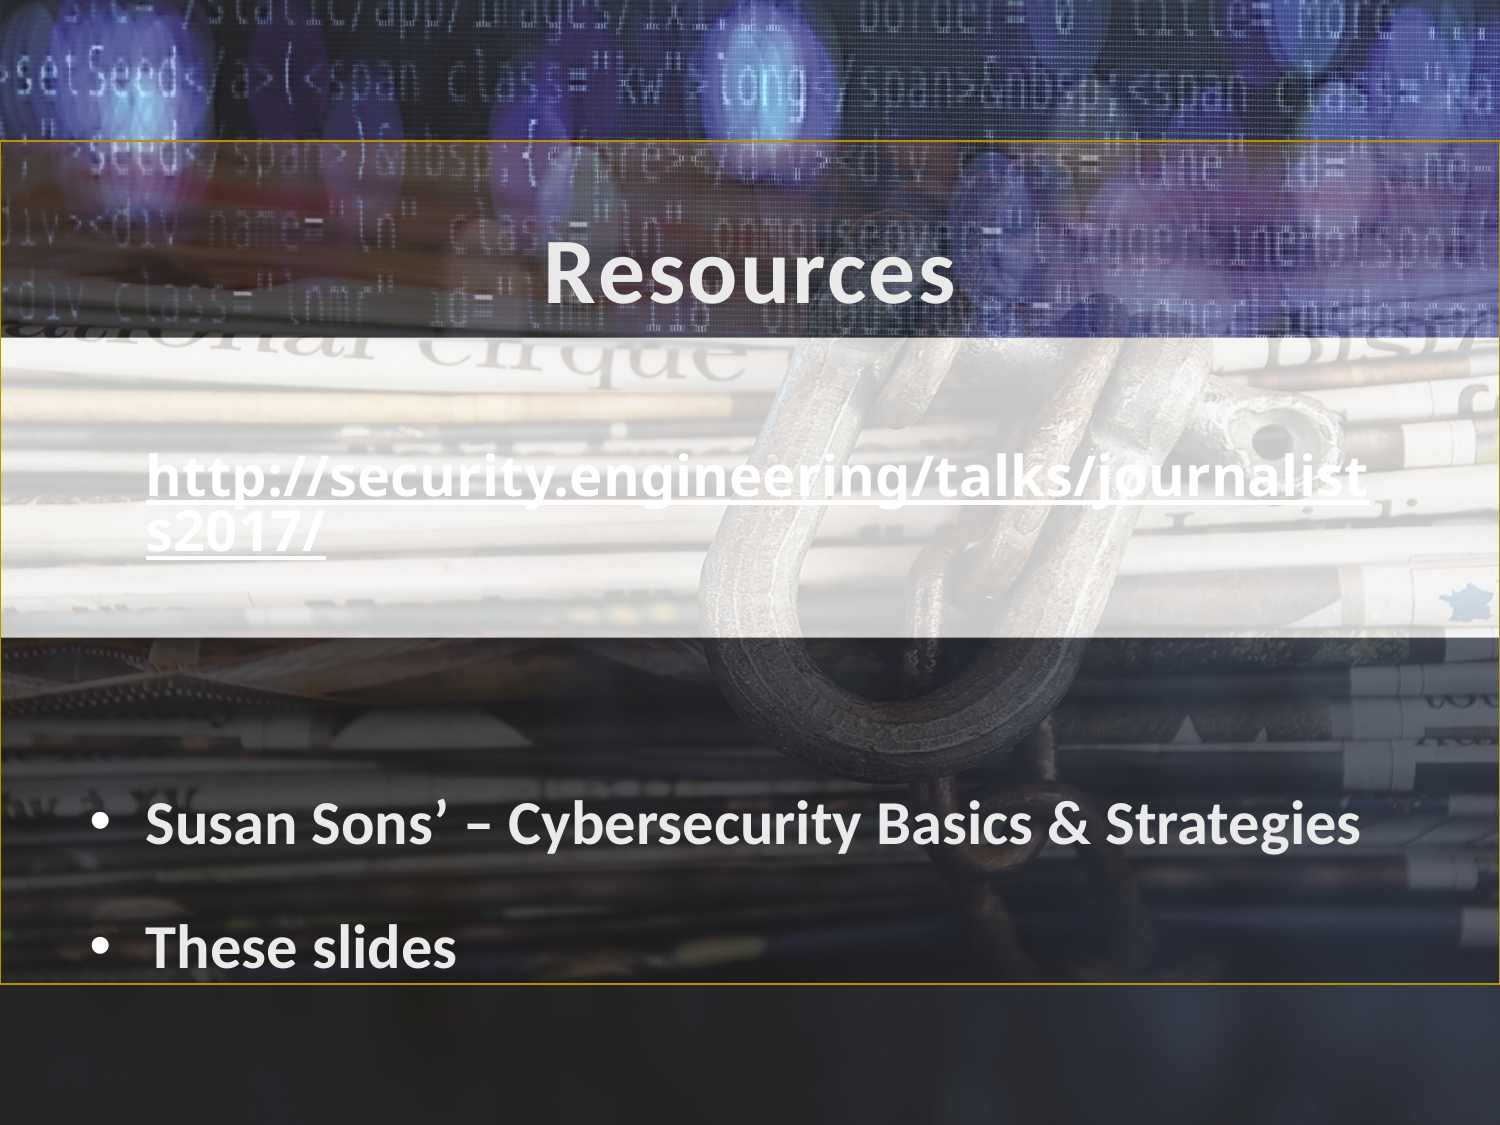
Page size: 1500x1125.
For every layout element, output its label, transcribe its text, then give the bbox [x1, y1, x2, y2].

picture [0, 985, 1500, 1125]
title Resources [187, 220, 1313, 333]
subtitle http://security.engineering/talks/journalists2017/ Susan Sons’ – Cybersecurity Basics & Strategies These slides [74, 356, 1394, 957]
picture [0, 0, 1500, 140]
text_box [0, 140, 1500, 985]
